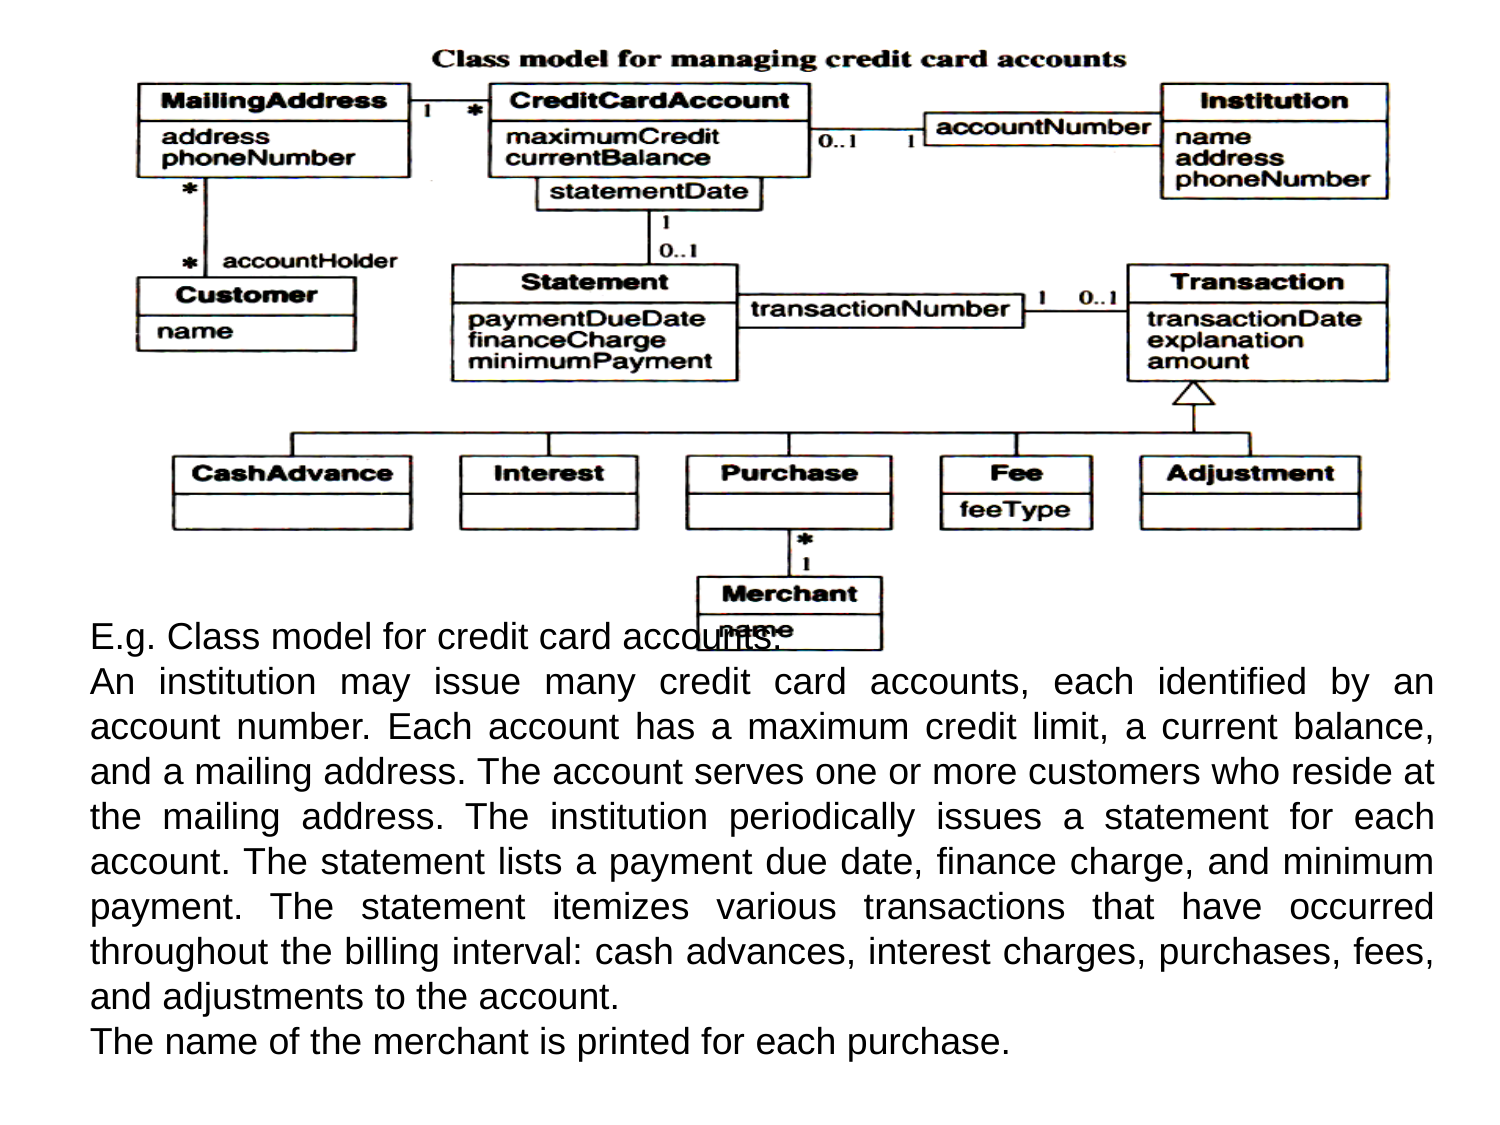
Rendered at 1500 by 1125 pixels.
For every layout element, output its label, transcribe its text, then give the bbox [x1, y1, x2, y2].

picture [124, 49, 1401, 660]
text_box E.g. Class model for credit card accounts: An institution may issue many credit card accounts, each identified by an account number. Each account has a maximum credit limit, a current balance, and a mailing address. The account serves one or more customers who reside at the mailing address. The institution periodically issues a statement for each account. The statement lists a payment due date, finance charge, and minimum payment. The statement itemizes various transactions that have occurred throughout the billing interval: cash advances, interest charges, purchases, fees, and adjustments to the account. The name of the merchant is printed for each purchase. [75, 604, 1450, 1070]
text_box [0, 0, 1500, 75]
